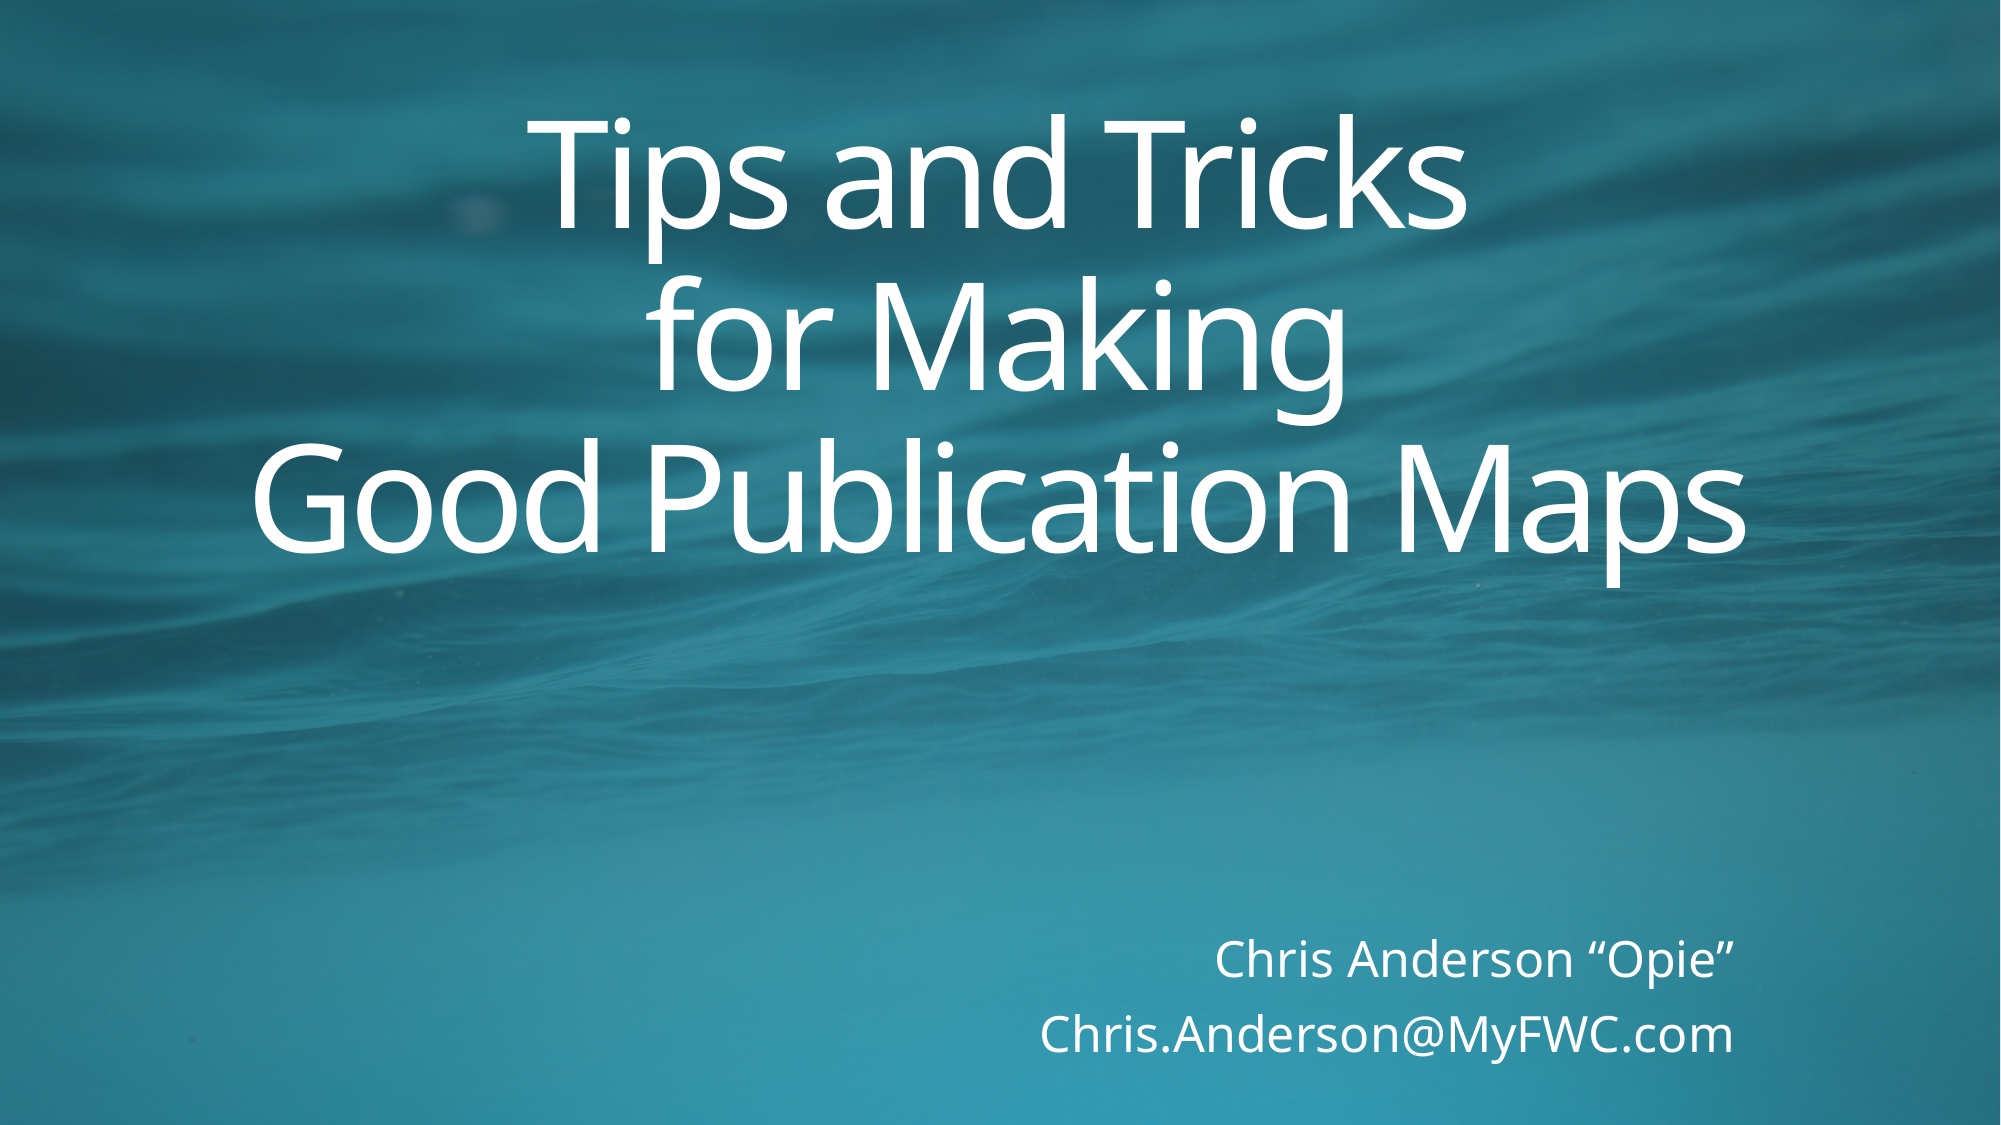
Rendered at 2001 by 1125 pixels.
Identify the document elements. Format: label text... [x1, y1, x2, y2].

subtitle Chris Anderson “Opie” Chris.Anderson@MyFWC.com [249, 946, 1750, 1071]
title Tips and Tricks for Making Good Publication Maps [104, 91, 1896, 786]
picture [0, 0, 2001, 1125]
